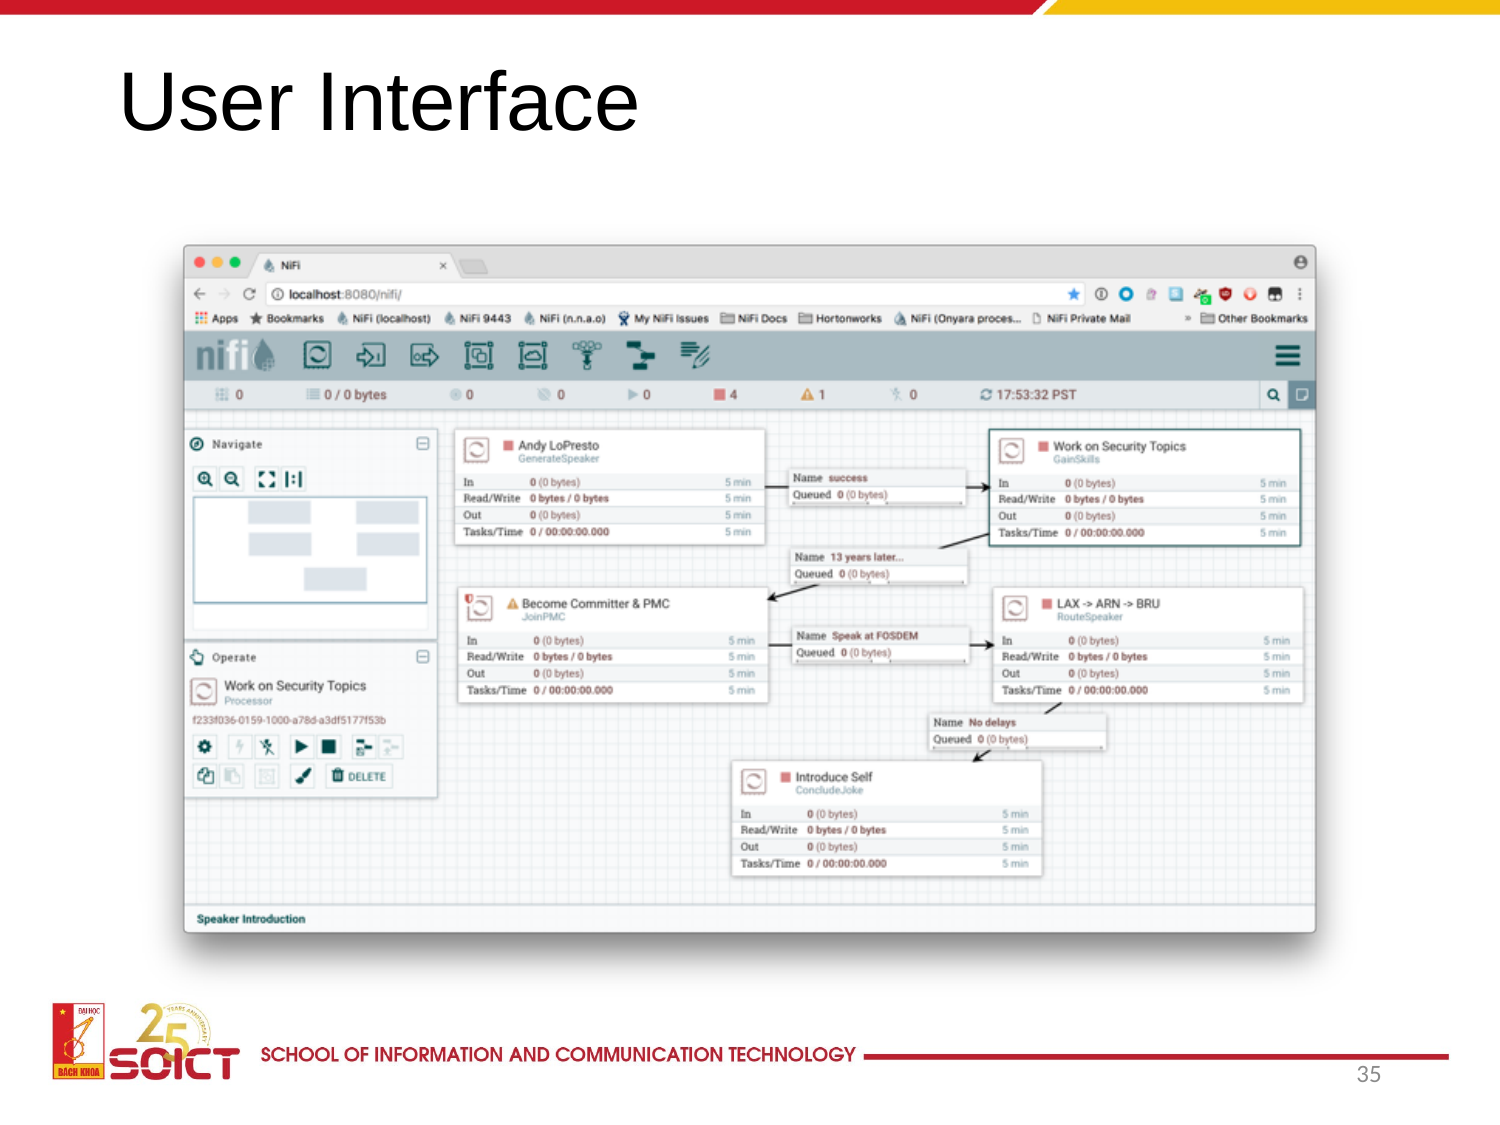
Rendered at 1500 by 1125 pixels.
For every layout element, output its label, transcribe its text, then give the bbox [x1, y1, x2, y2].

slide_number 35 [1059, 1042, 1397, 1103]
picture [0, 0, 1500, 1125]
title User Interface [103, 29, 1397, 179]
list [134, 217, 1366, 1004]
